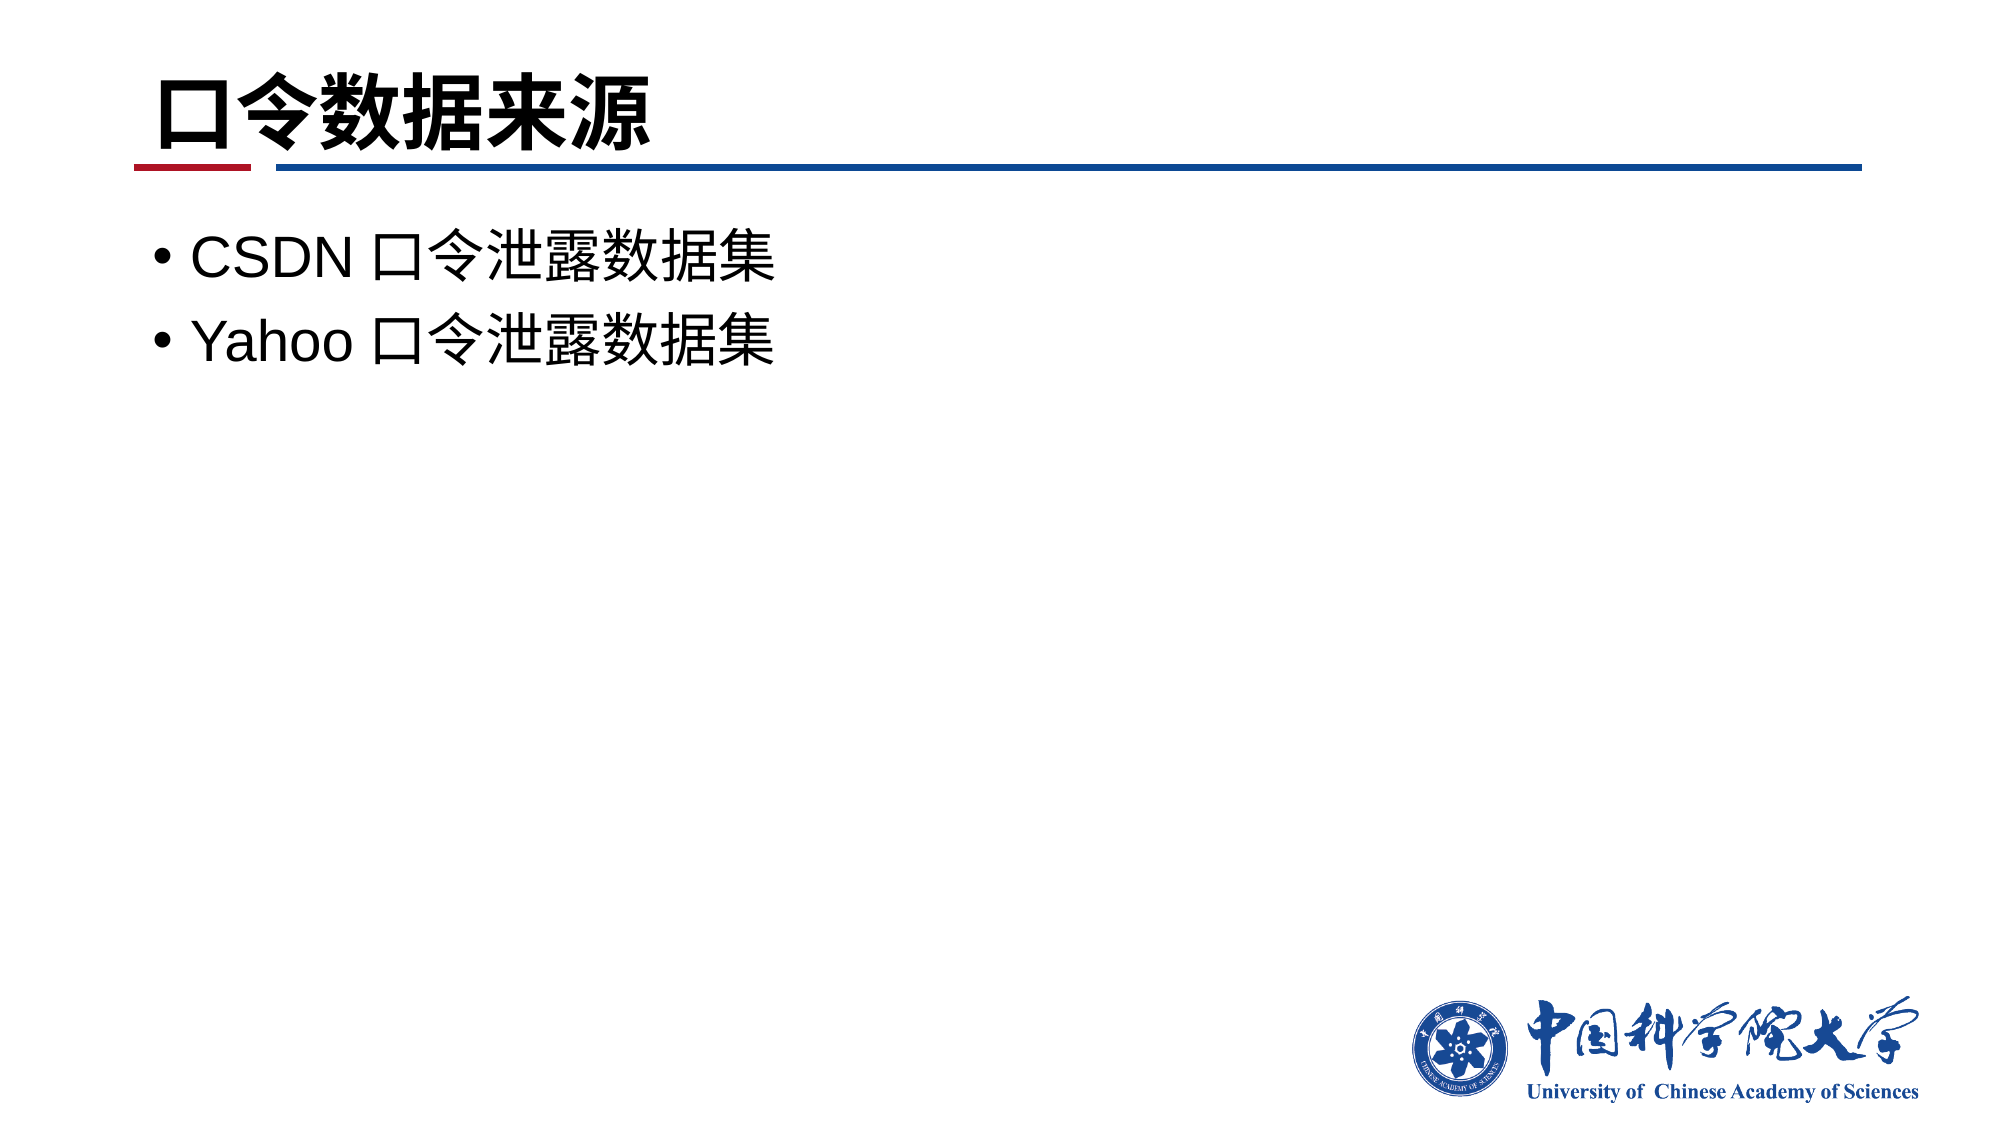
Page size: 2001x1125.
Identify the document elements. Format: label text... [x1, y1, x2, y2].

picture [1412, 996, 1919, 1103]
list CSDN口令泄露数据集 Yahoo口令泄露数据集 [137, 219, 1863, 1051]
title 口令数据来源 [137, 0, 1863, 168]
